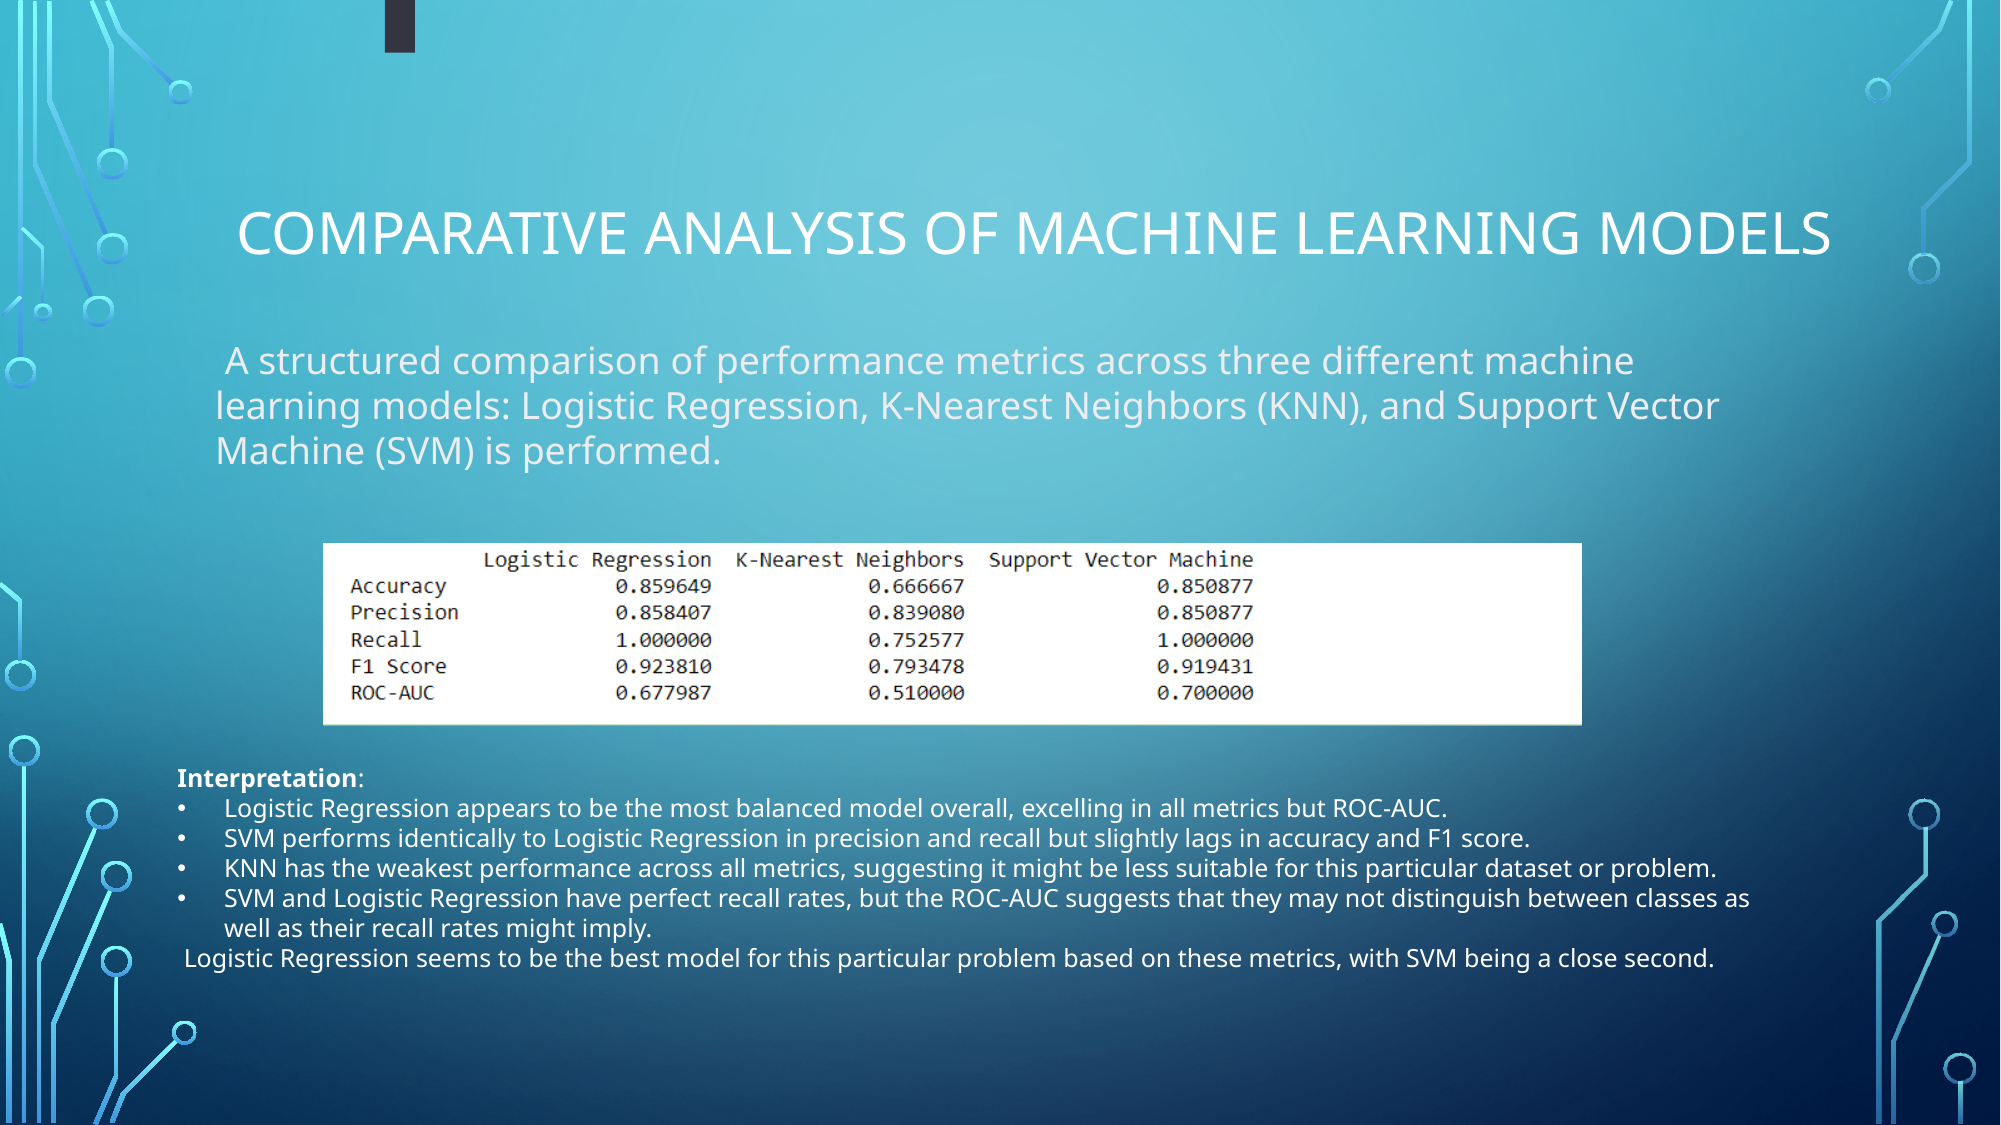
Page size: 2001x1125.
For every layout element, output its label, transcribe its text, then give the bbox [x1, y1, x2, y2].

text_box Interpretation: Logistic Regression appears to be the most balanced model overall, excelling in all metrics but ROC-AUC. SVM performs identically to Logistic Regression in precision and recall but slightly lags in accuracy and F1 score. KNN has the weakest performance across all metrics, suggesting it might be less suitable for this particular dataset or problem. SVM and Logistic Regression have perfect recall rates, but the ROC-AUC suggests that they may not distinguish between classes as well as their recall rates might imply. Logistic Regression seems to be the best model for this particular problem based on these metrics, with SVM being a close second. [162, 755, 1818, 1025]
text_box A structured comparison of performance metrics across three different machine learning models: Logistic Regression, K-Nearest Neighbors (KNN), and Support Vector Machine (SVM) is performed. [200, 329, 1800, 480]
title Comparative analysis of machine learning models [221, 152, 1860, 318]
picture [323, 542, 1582, 726]
text_box [384, 0, 415, 53]
